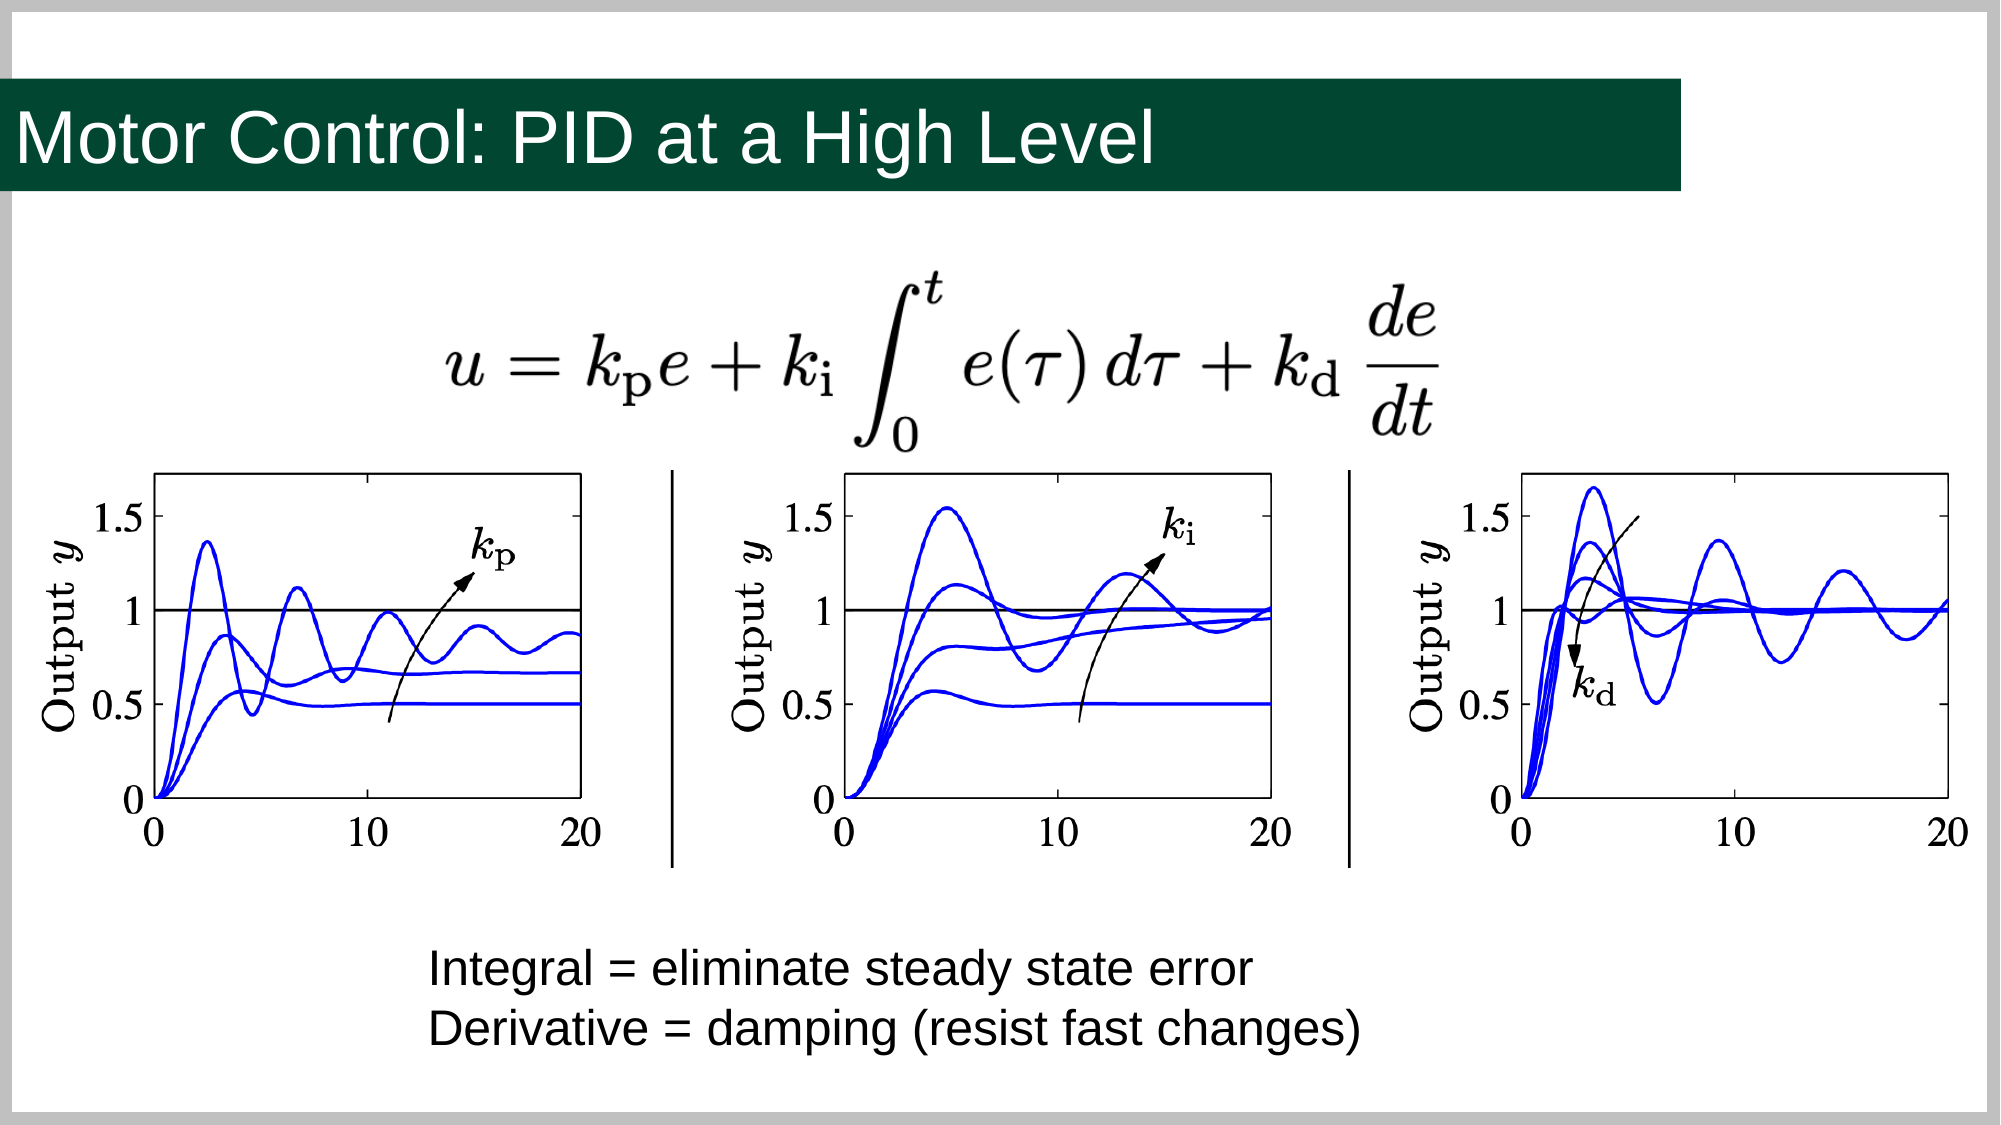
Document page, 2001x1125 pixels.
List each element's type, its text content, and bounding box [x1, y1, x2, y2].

text_box Motor Control: PID at a High Level [0, 84, 1652, 184]
text_box [0, 0, 2000, 1125]
picture [19, 267, 1980, 868]
text_box Integral = eliminate steady state error Derivative = damping (resist fast changes) [412, 927, 1378, 1063]
text_box [0, 78, 1681, 192]
